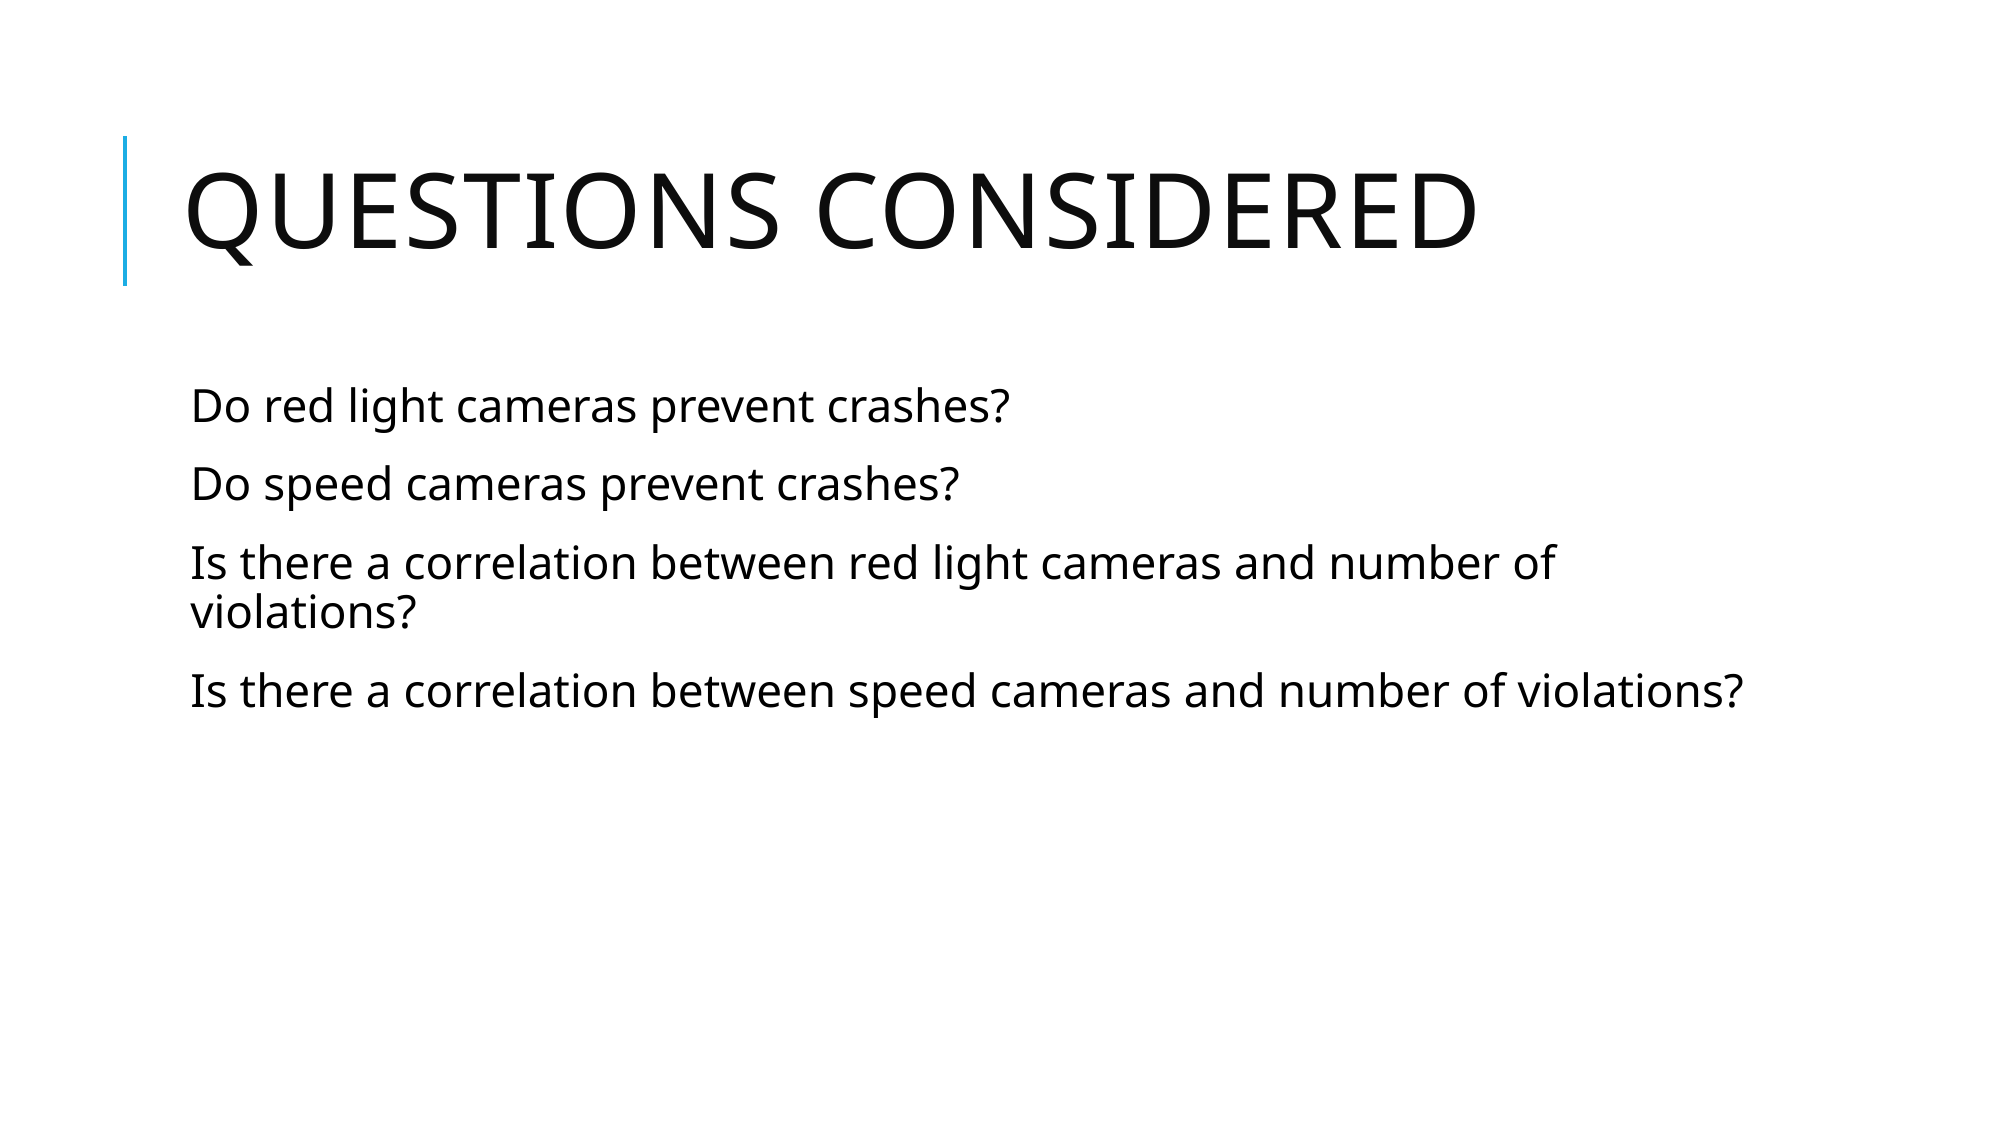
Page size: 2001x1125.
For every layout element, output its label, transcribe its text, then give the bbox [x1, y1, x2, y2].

title Questions considered [168, 96, 1763, 342]
list Do red light cameras prevent crashes? Do speed cameras prevent crashes? Is there a correlation between red light cameras and number of violations? Is there a correlation between speed cameras and number of violations? [168, 375, 1763, 1035]
